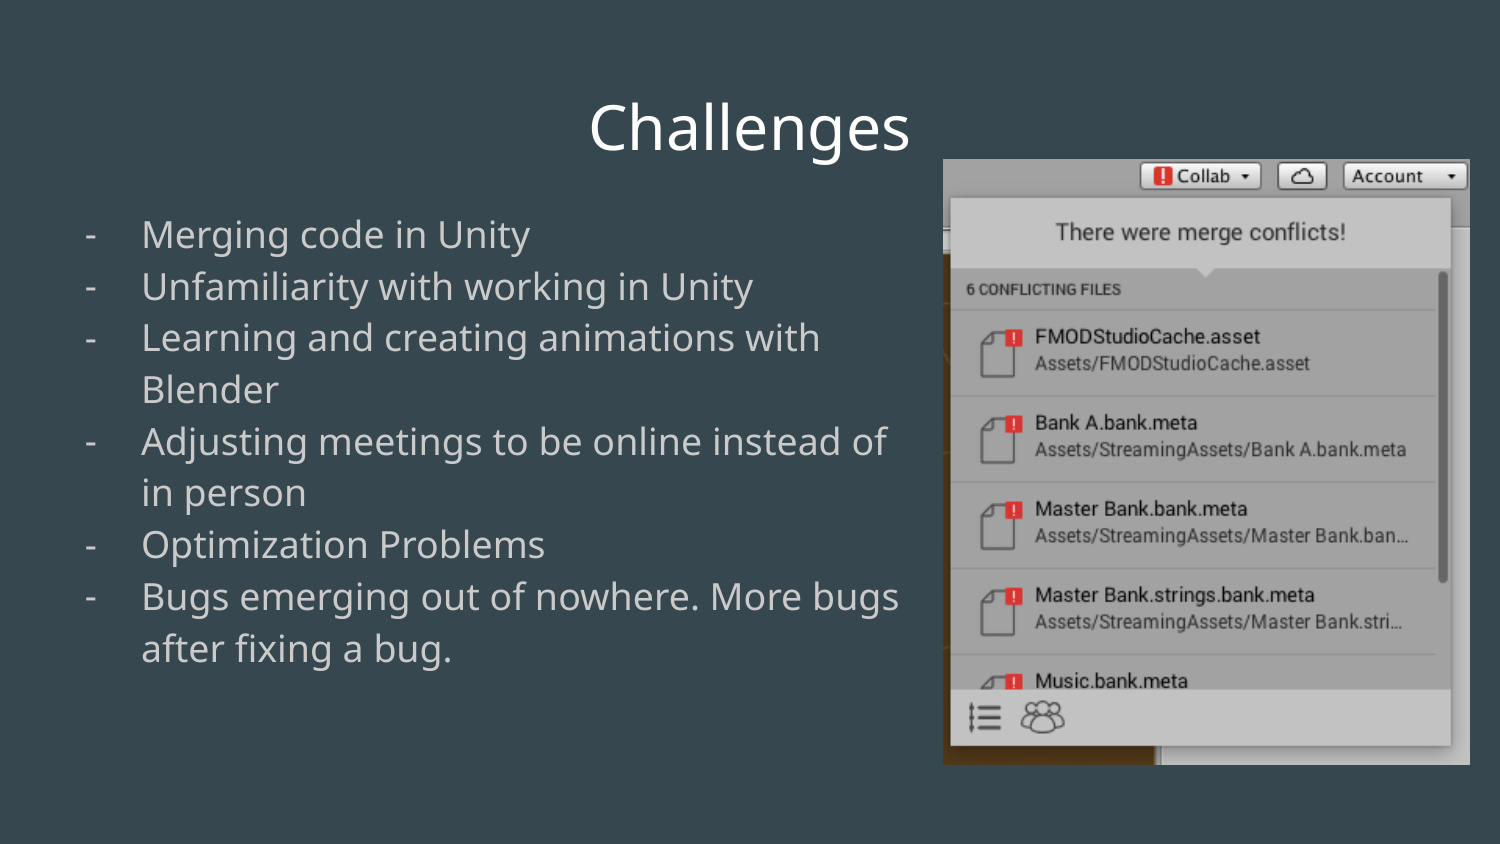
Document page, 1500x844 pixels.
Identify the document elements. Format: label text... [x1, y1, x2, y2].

picture [942, 159, 1470, 765]
list Merging code in Unity Unfamiliarity with working in Unity Learning and creating animations with Blender Adjusting meetings to be online instead of in person Optimization Problems Bugs emerging out of nowhere. More bugs after fixing a bug. [51, 189, 933, 750]
title Challenges [51, 72, 1449, 167]
